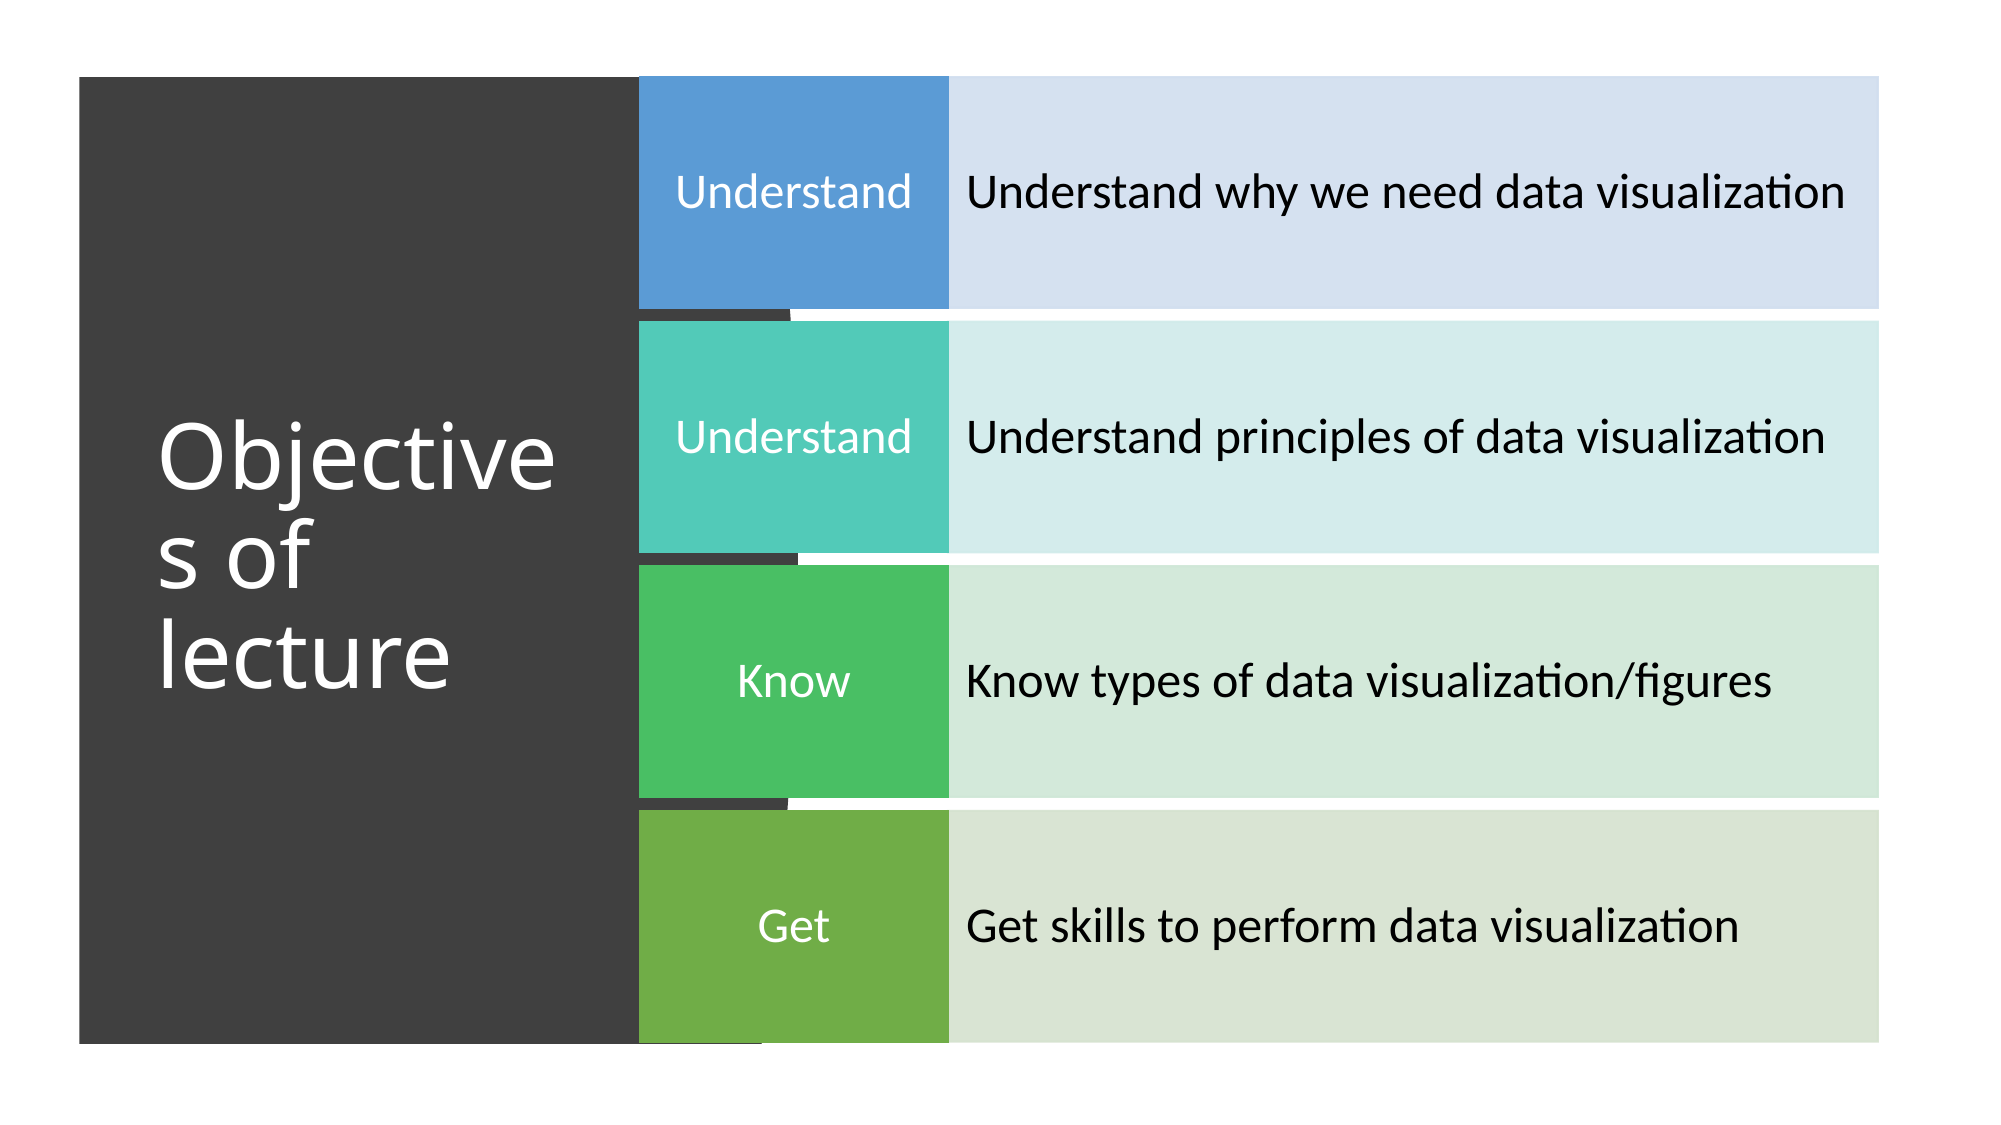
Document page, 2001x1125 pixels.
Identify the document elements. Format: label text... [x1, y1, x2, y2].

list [639, 76, 1879, 1042]
title Objectives of lecture [141, 166, 604, 953]
text_box [78, 76, 763, 1045]
